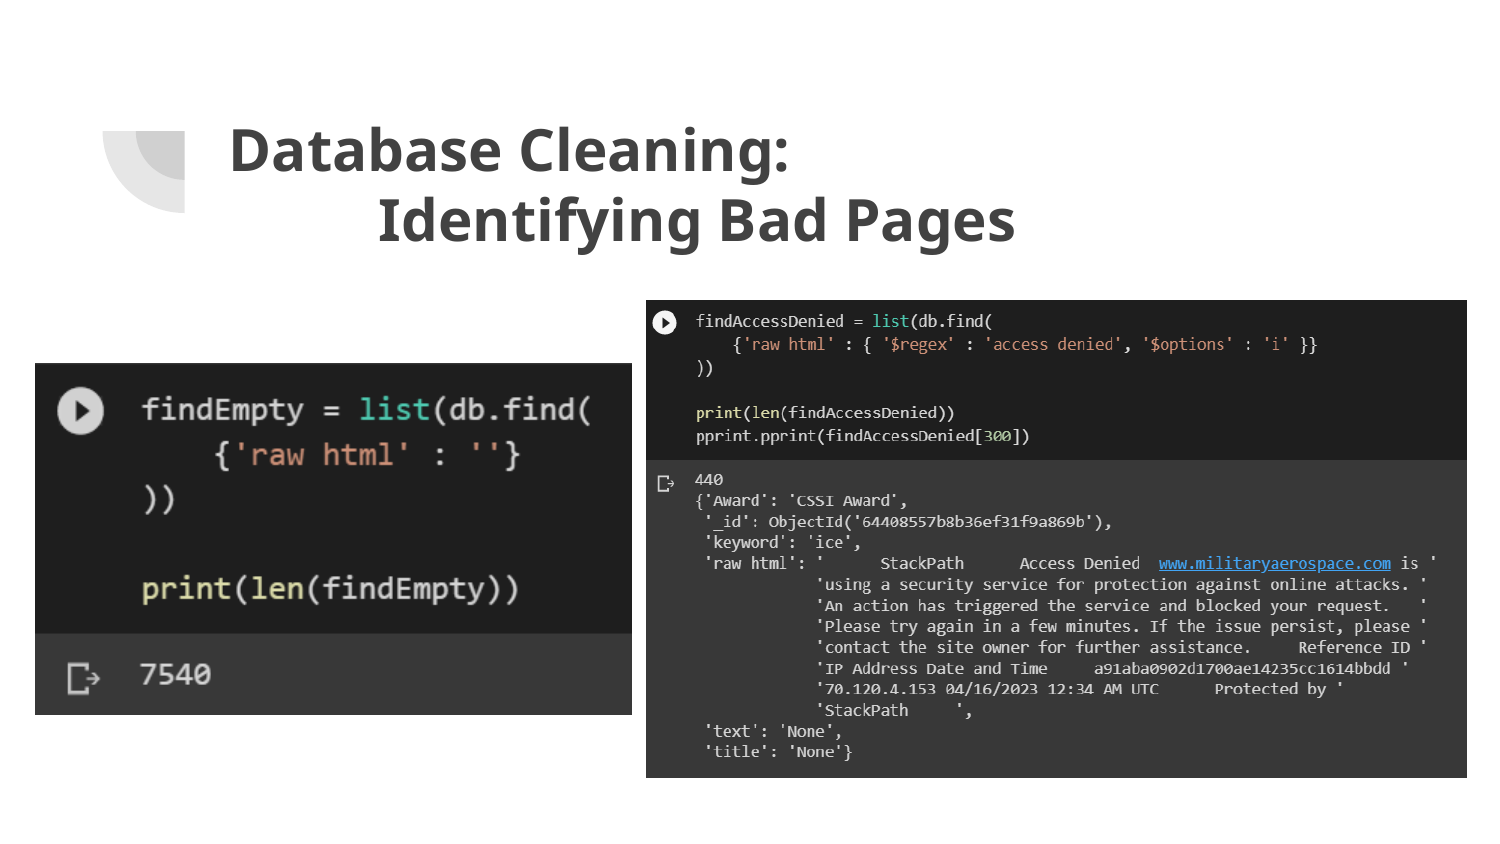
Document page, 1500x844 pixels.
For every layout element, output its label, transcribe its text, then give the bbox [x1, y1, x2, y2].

picture [645, 300, 1467, 778]
picture [34, 363, 632, 716]
title Database Cleaning: Identifying Bad Pages [213, 98, 1368, 285]
